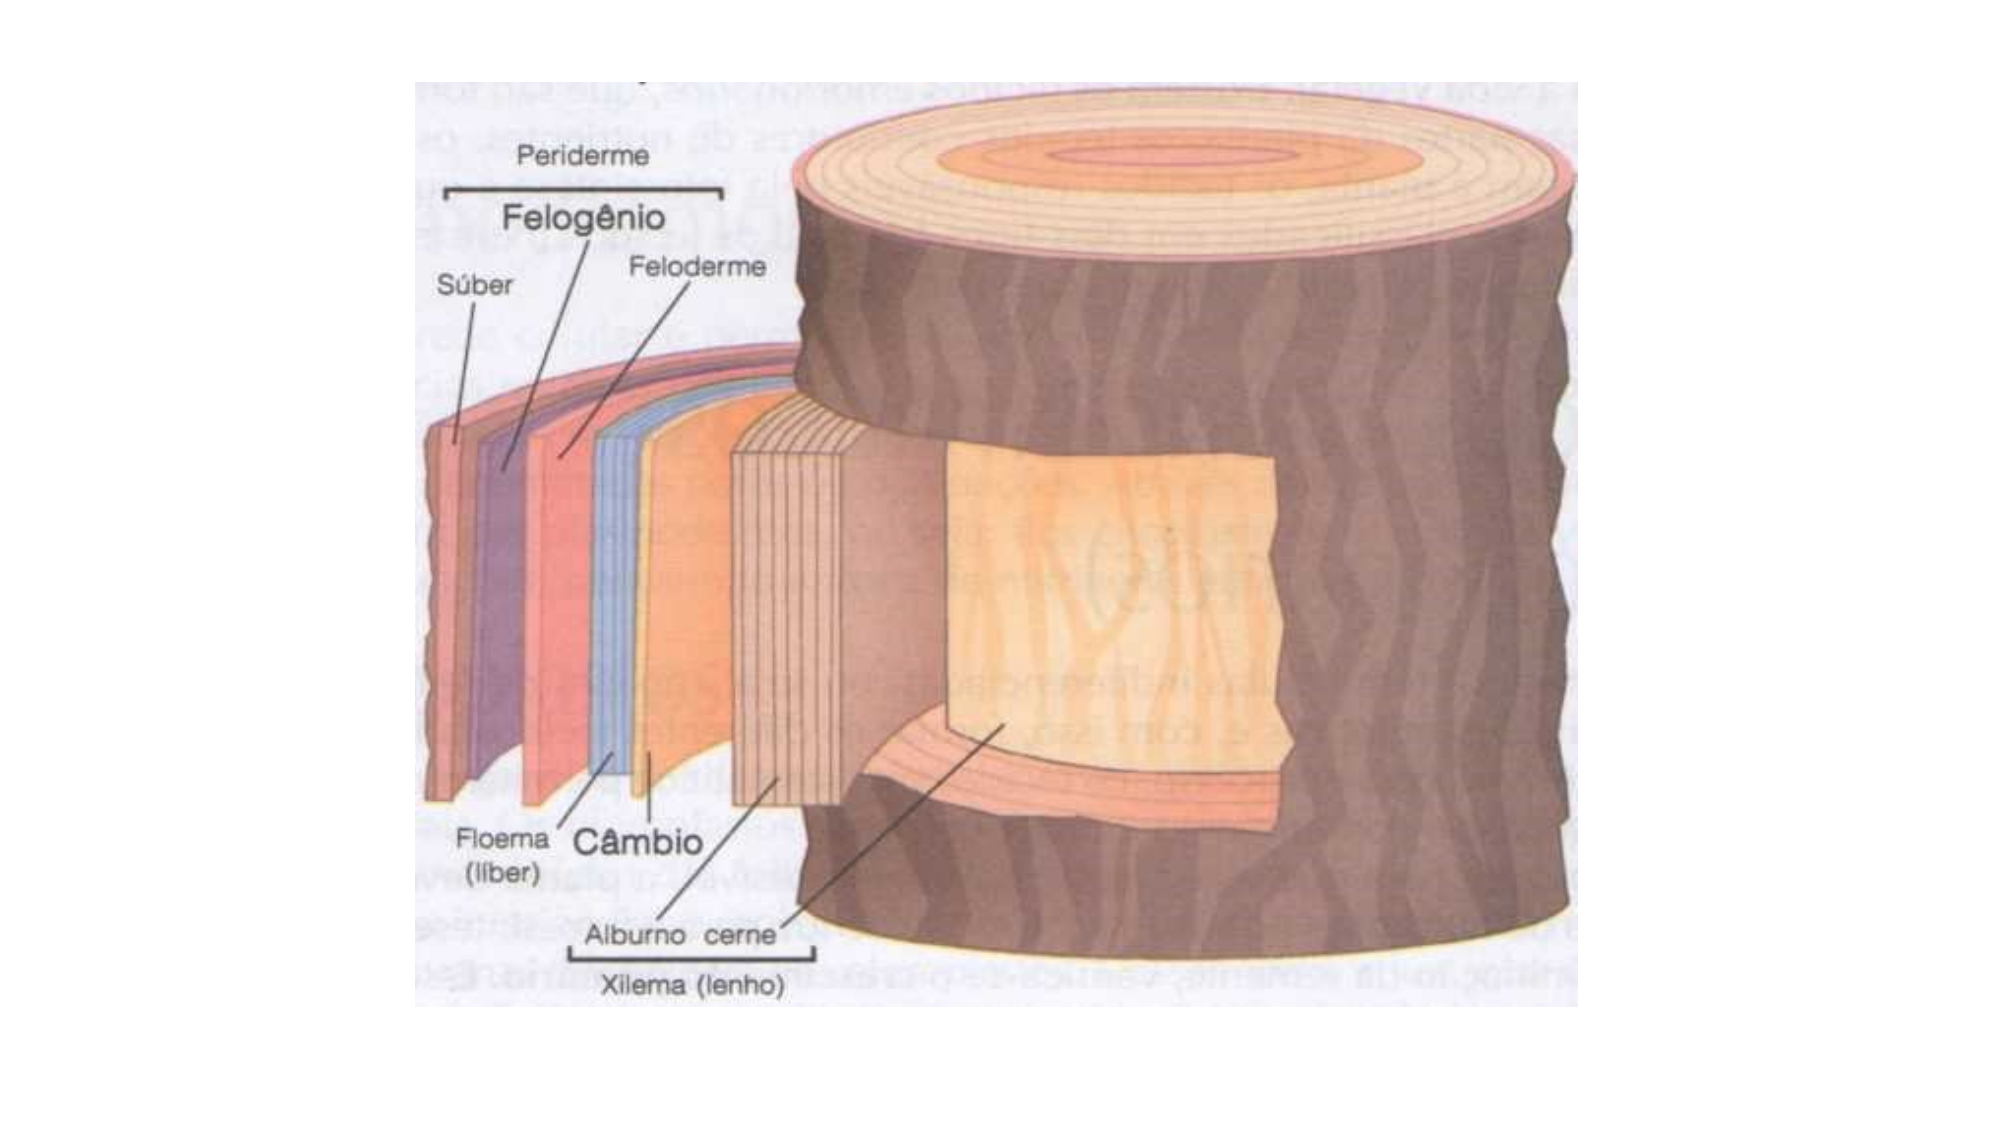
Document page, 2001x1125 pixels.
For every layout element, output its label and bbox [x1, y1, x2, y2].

list [415, 82, 1578, 1007]
